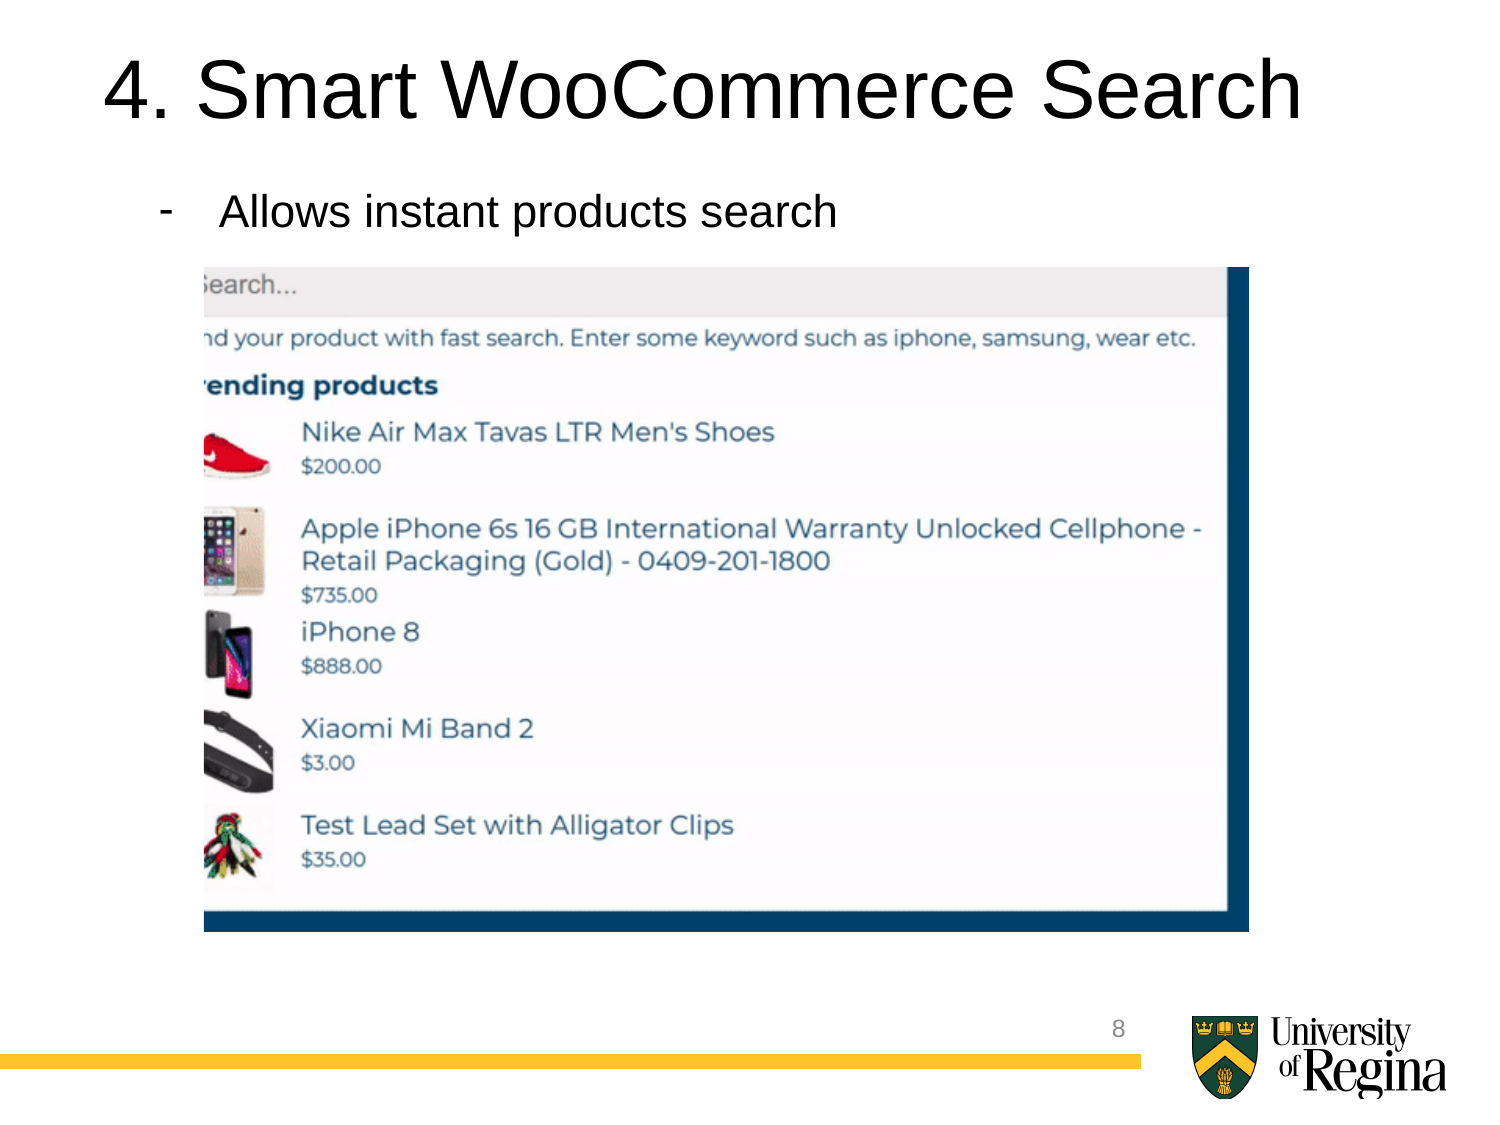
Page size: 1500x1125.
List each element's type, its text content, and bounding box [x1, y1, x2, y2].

picture [203, 267, 1297, 969]
picture [0, 1054, 1141, 1069]
list Allows instant products search [128, 149, 1405, 873]
picture [1192, 1016, 1446, 1099]
slide_number 8 [790, 997, 1141, 1058]
list 4. Smart WooCommerce Search [88, 27, 1364, 163]
